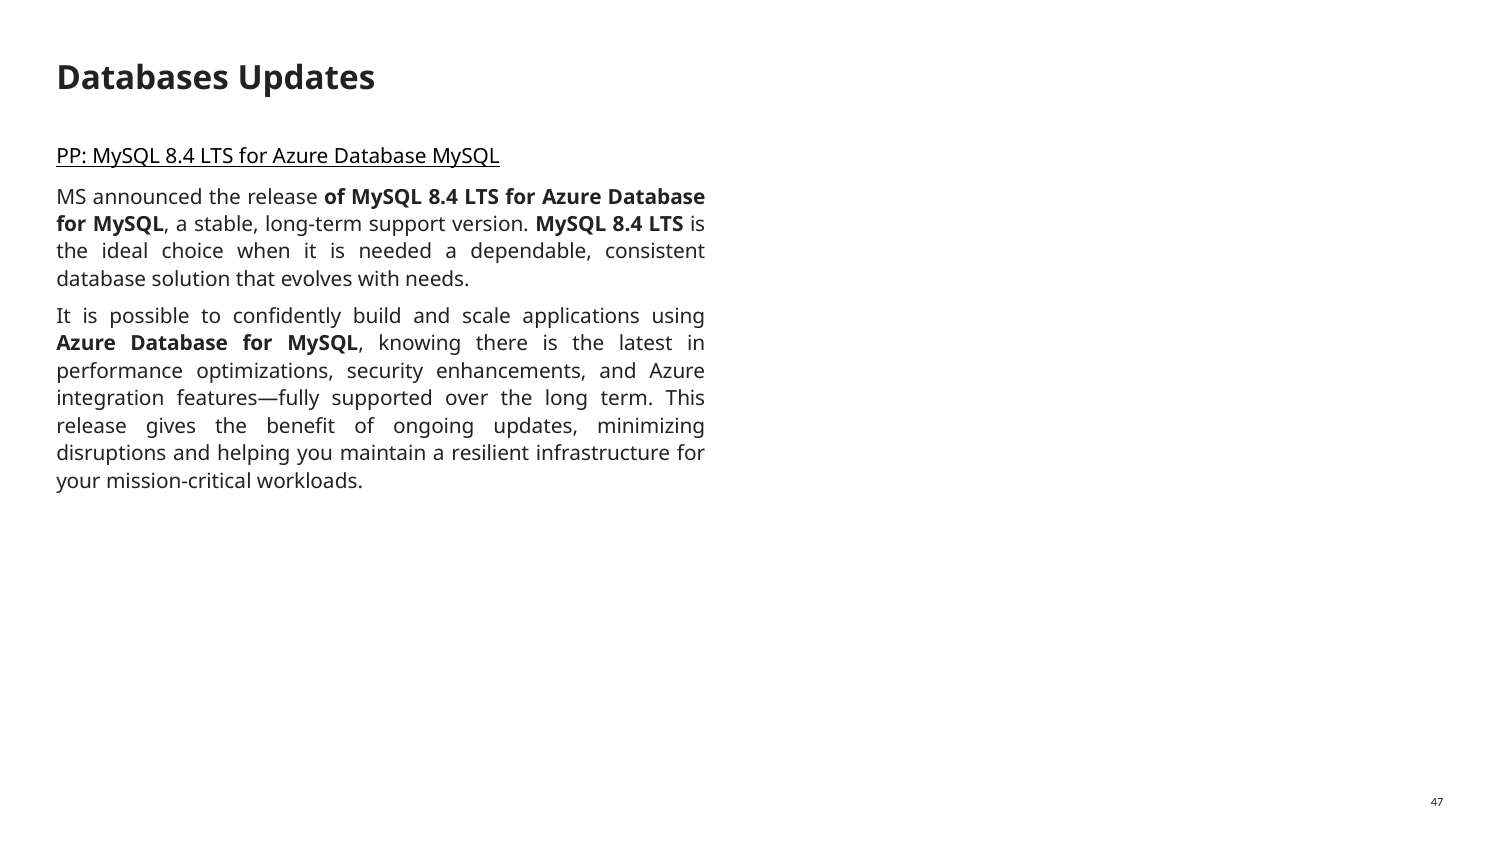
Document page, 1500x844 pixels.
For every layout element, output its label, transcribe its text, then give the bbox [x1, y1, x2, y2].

title Databases Updates [56, 56, 1444, 113]
list PP: MySQL 8.4 LTS for Azure Database MySQL MS announced the release of MySQL 8.4 LTS for Azure Database for MySQL, a stable, long-term support version. MySQL 8.4 LTS is the ideal choice when it is needed a dependable, consistent database solution that evolves with needs. It is possible to confidently build and scale applications using Azure Database for MySQL, knowing there is the latest in performance optimizations, security enhancements, and Azure integration features—fully supported over the long term. This release gives the benefit of ongoing updates, minimizing disruptions and helping you maintain a resilient infrastructure for your mission-critical workloads. [56, 140, 706, 760]
